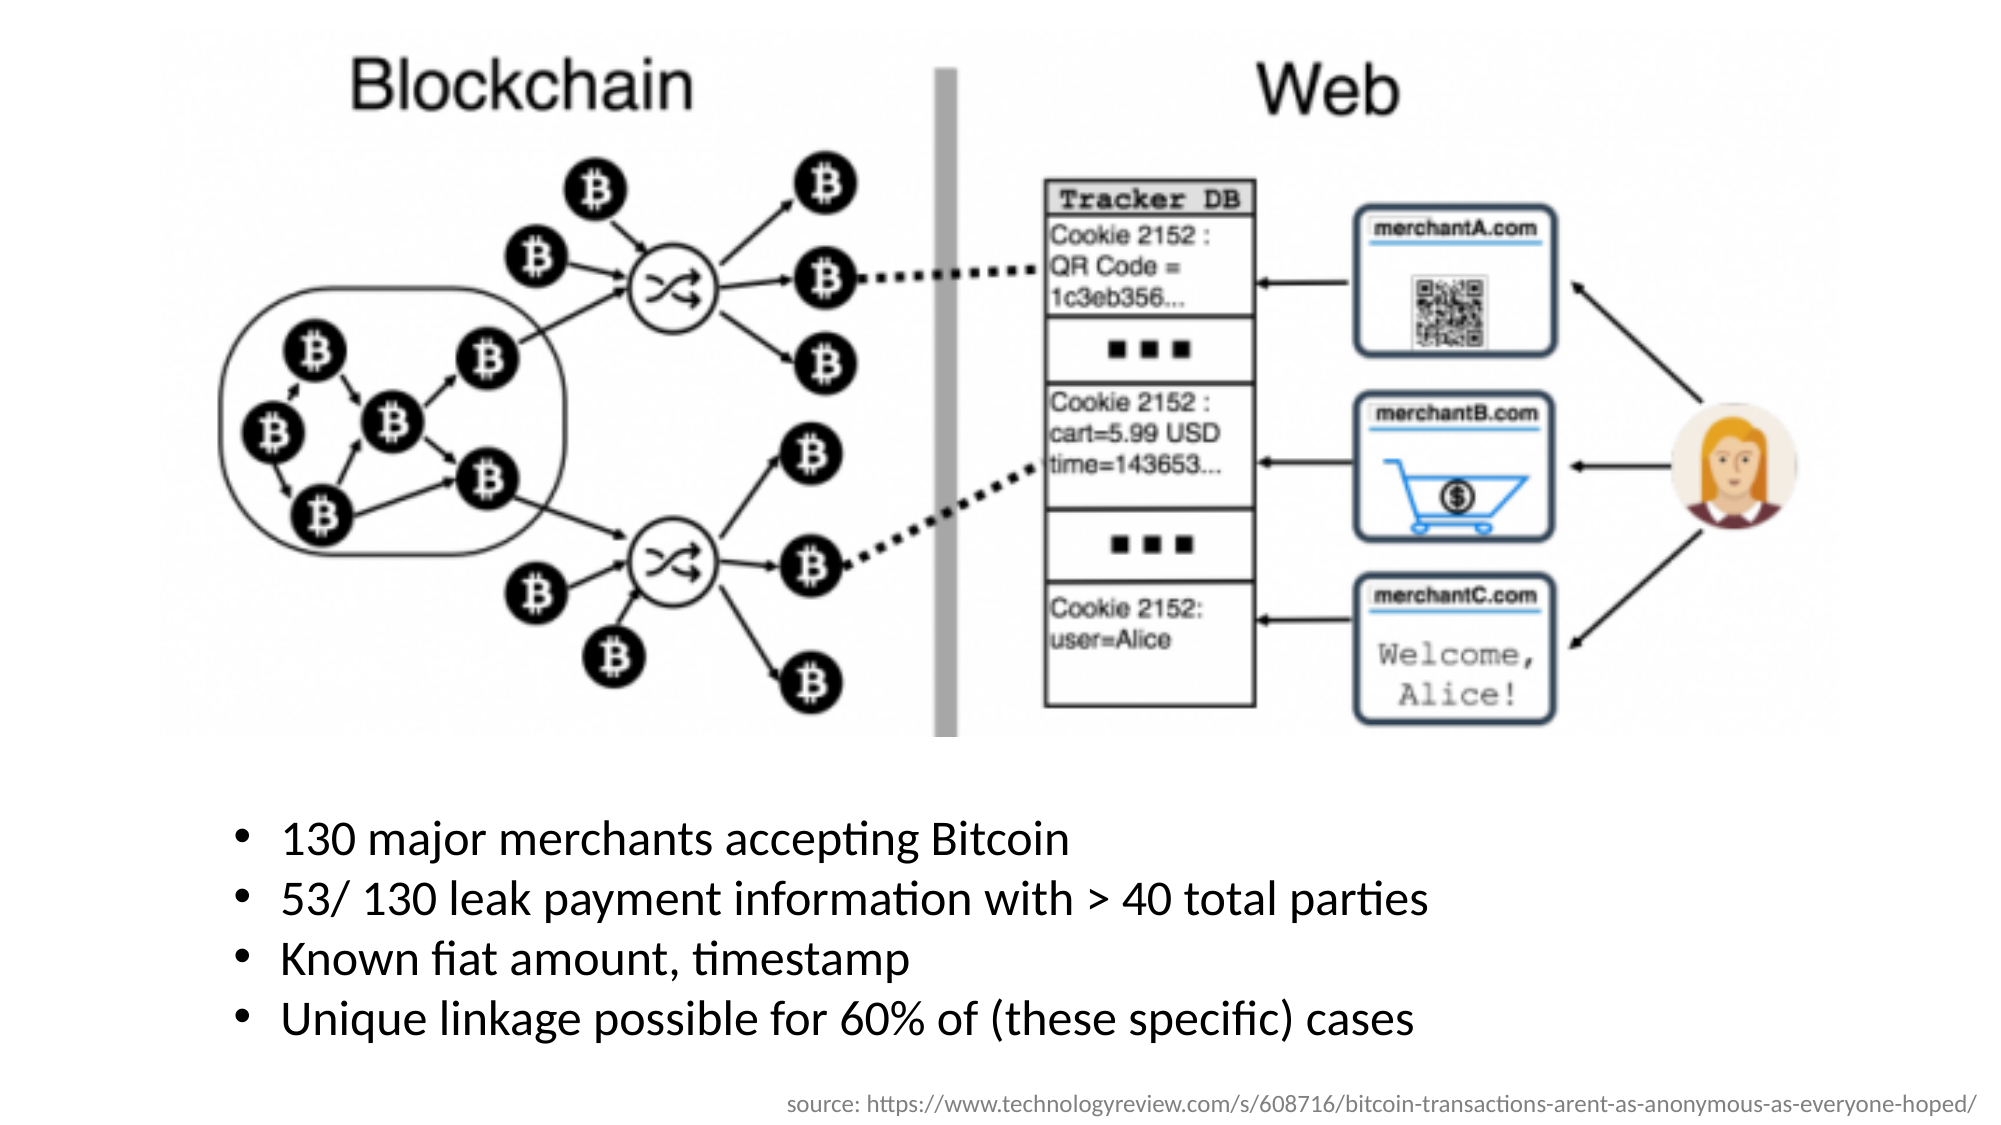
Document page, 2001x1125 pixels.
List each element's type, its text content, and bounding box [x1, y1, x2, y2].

picture [160, 29, 1840, 737]
text_box 130 major merchants accepting Bitcoin 53/ 130 leak payment information with > 40 total parties Known fiat amount, timestamp Unique linkage possible for 60% of (these specific) cases [218, 797, 1445, 1053]
text_box source: https://www.technologyreview.com/s/608716/bitcoin-transactions-arent-as-anonymous-as-everyone-hoped/ [772, 1080, 1995, 1125]
